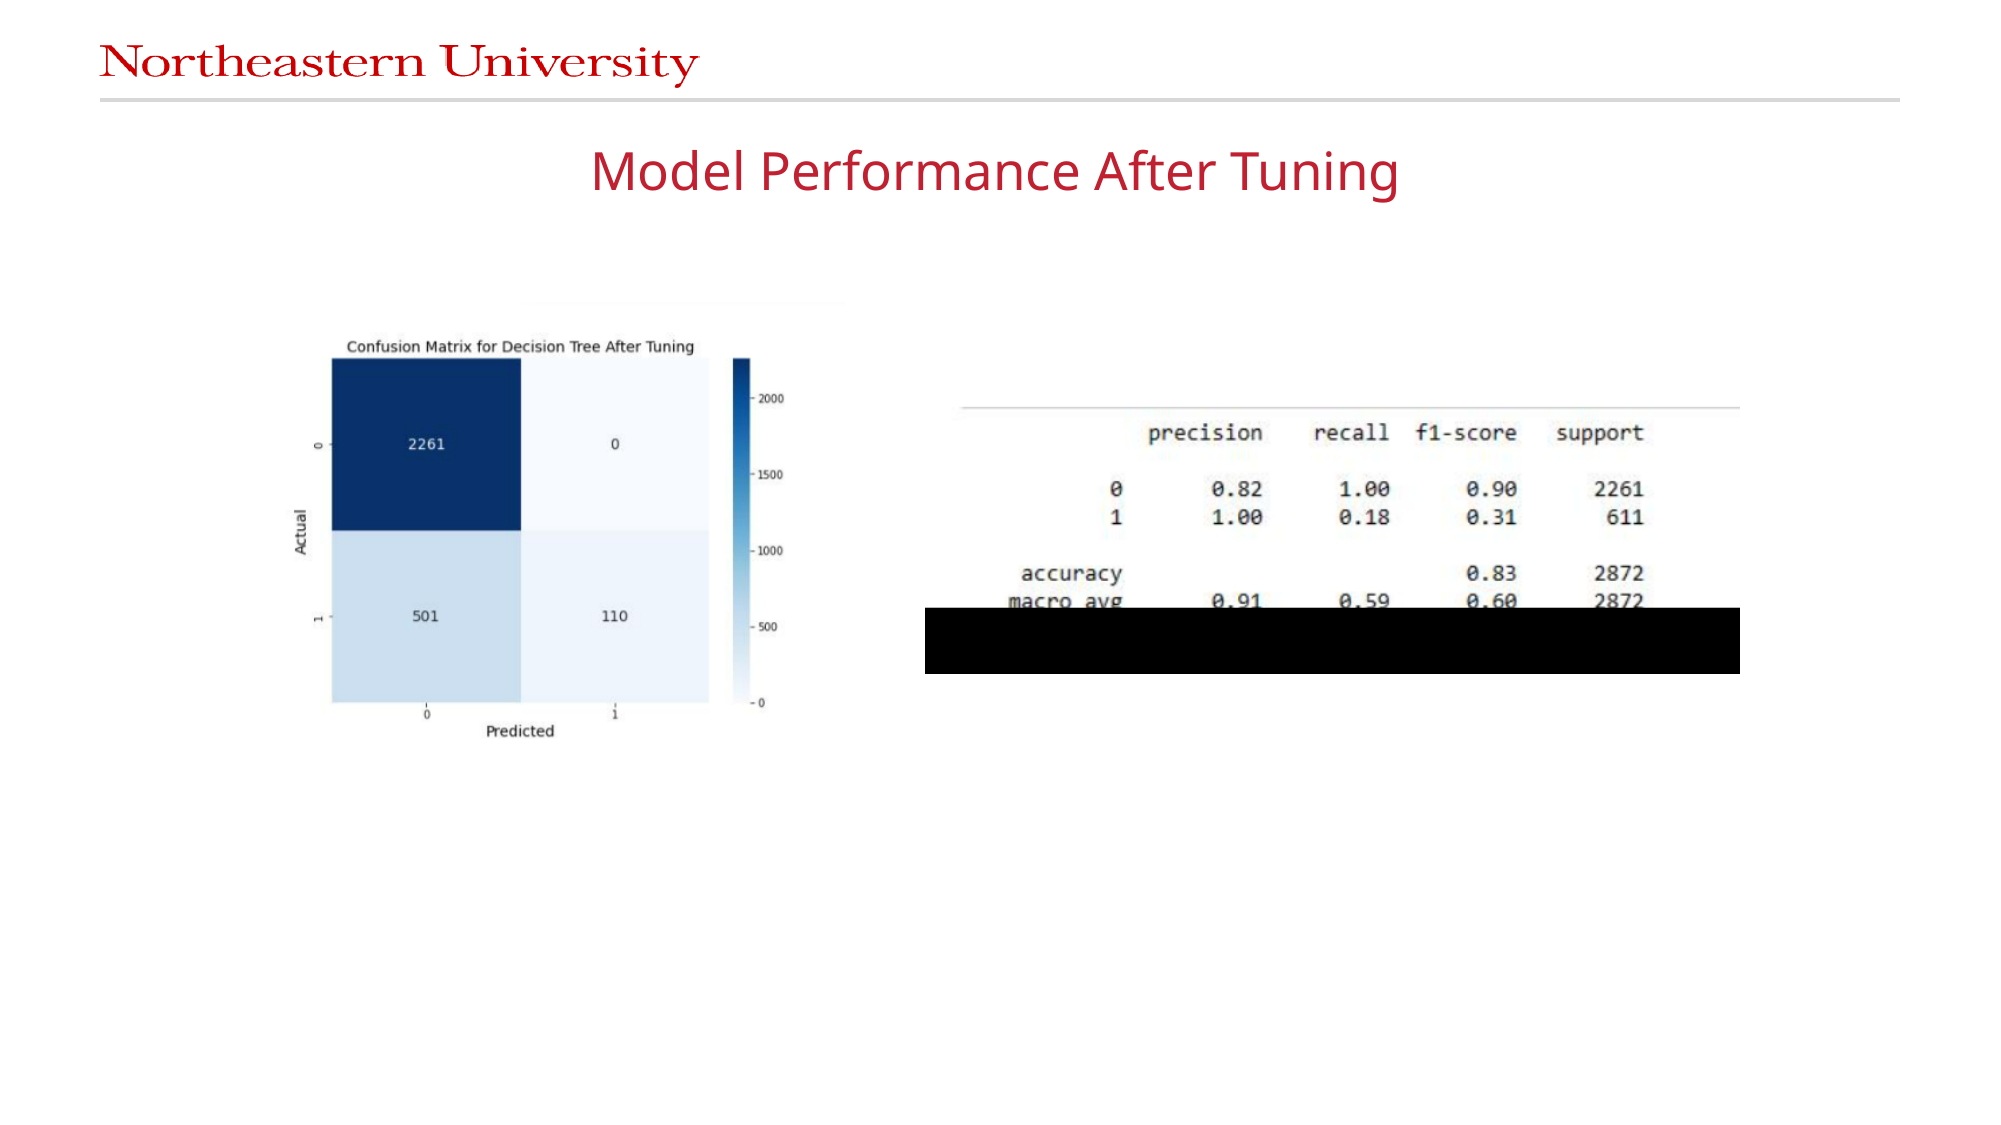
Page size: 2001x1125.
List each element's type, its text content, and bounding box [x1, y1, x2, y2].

picture [259, 302, 847, 767]
picture [925, 394, 1740, 674]
picture [99, 44, 700, 88]
title Model Performance After Tuning [324, 129, 1667, 209]
